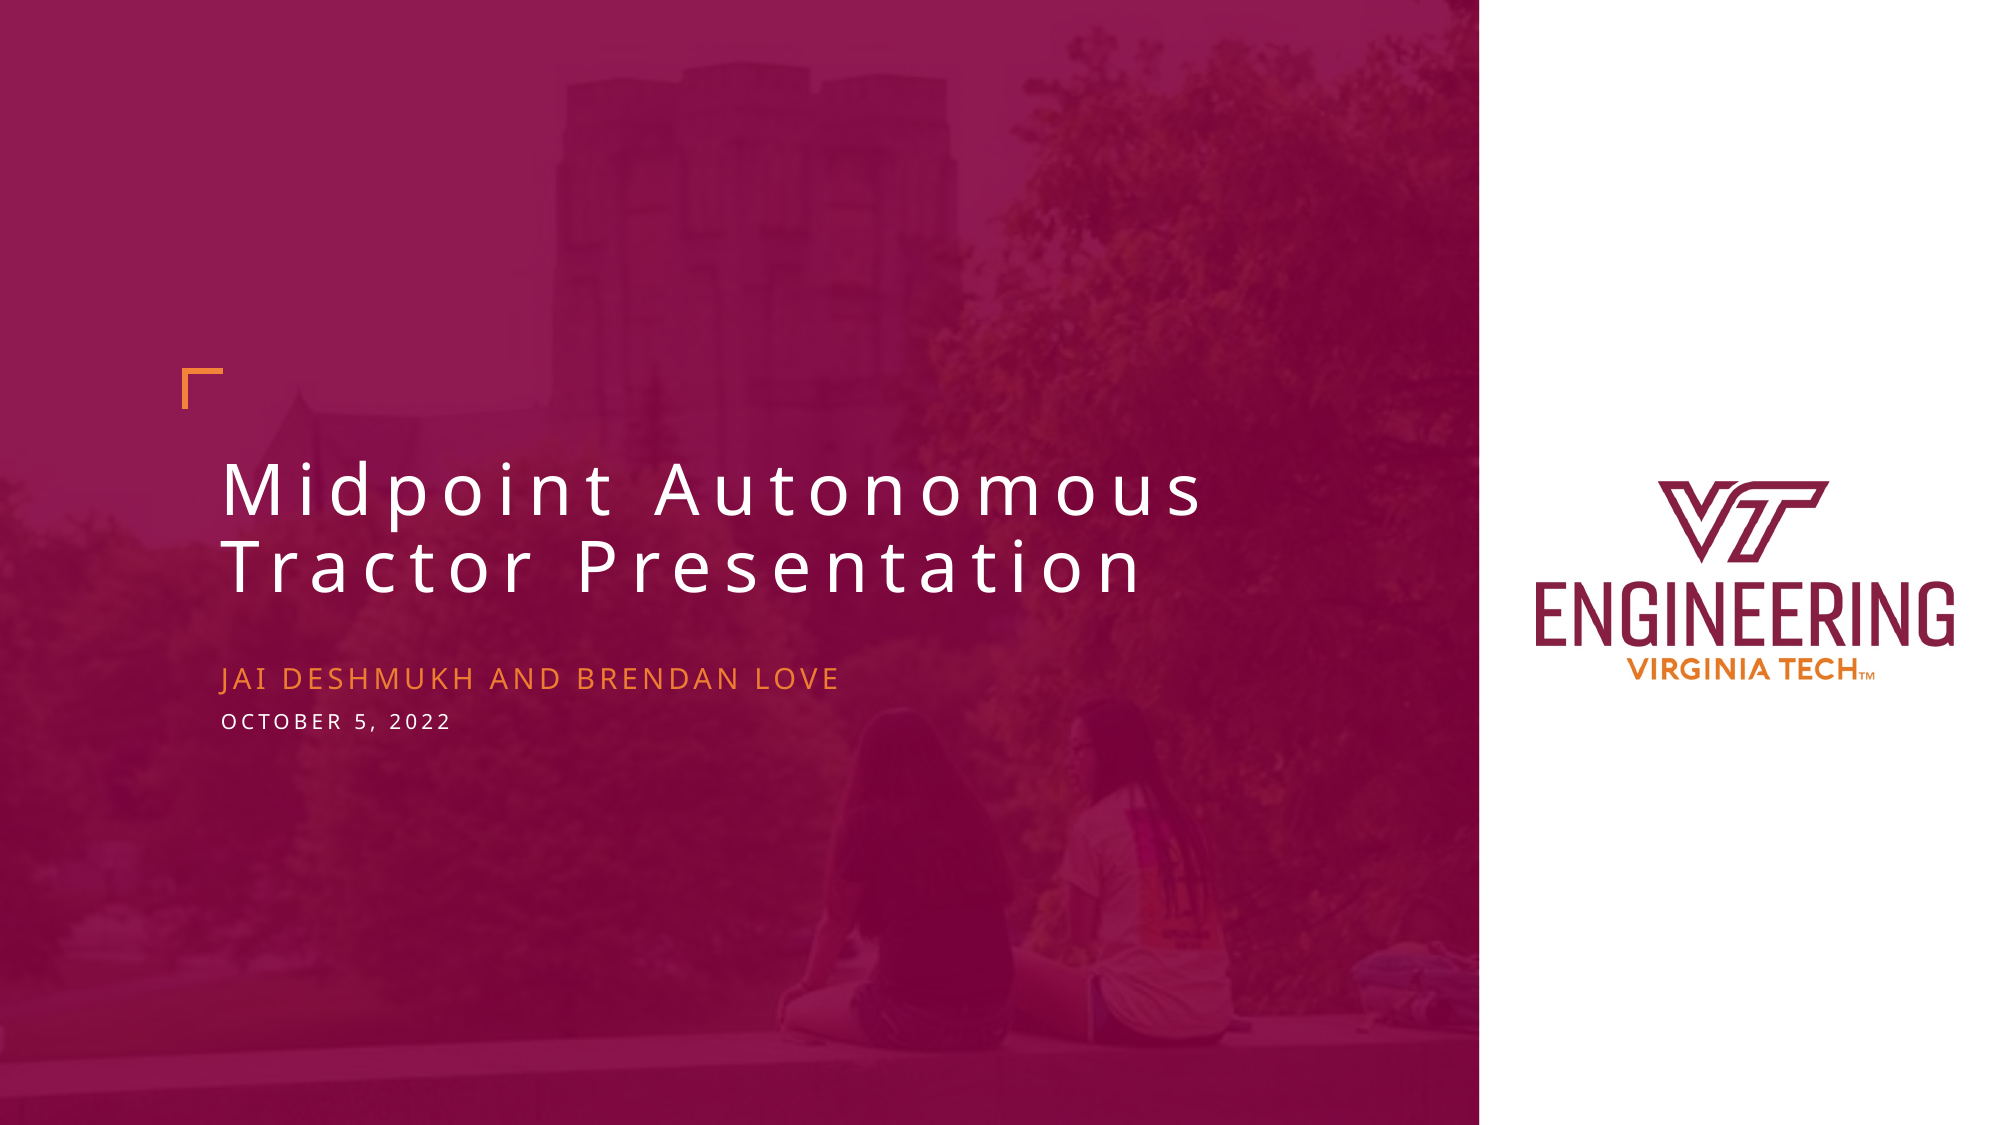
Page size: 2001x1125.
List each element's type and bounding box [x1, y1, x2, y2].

picture [1536, 481, 1954, 680]
picture [0, 0, 1480, 1125]
text_box [213, 652, 1264, 742]
